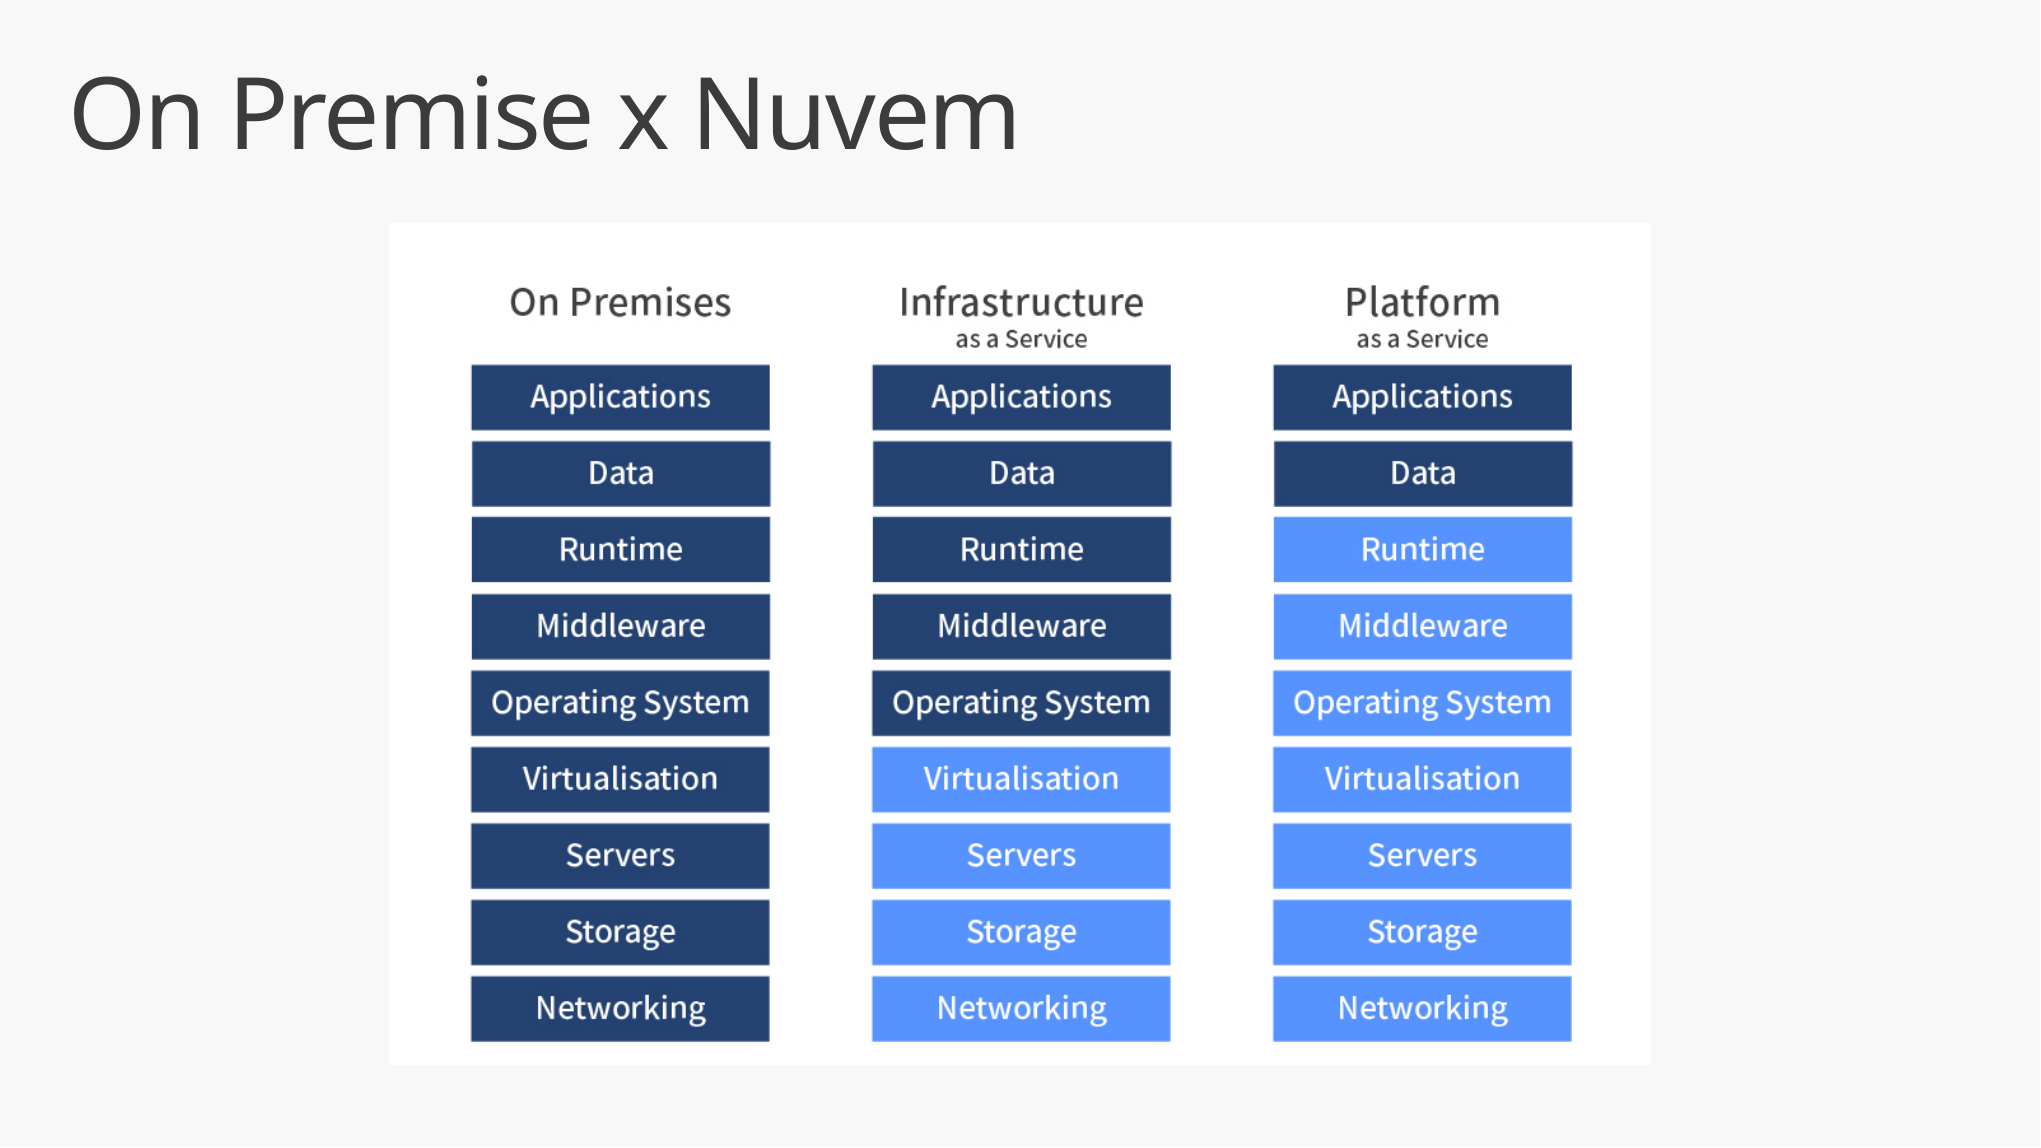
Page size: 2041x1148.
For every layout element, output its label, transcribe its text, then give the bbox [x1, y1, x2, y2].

picture [388, 223, 1652, 1066]
title On Premise x Nuvem [45, 48, 1996, 199]
